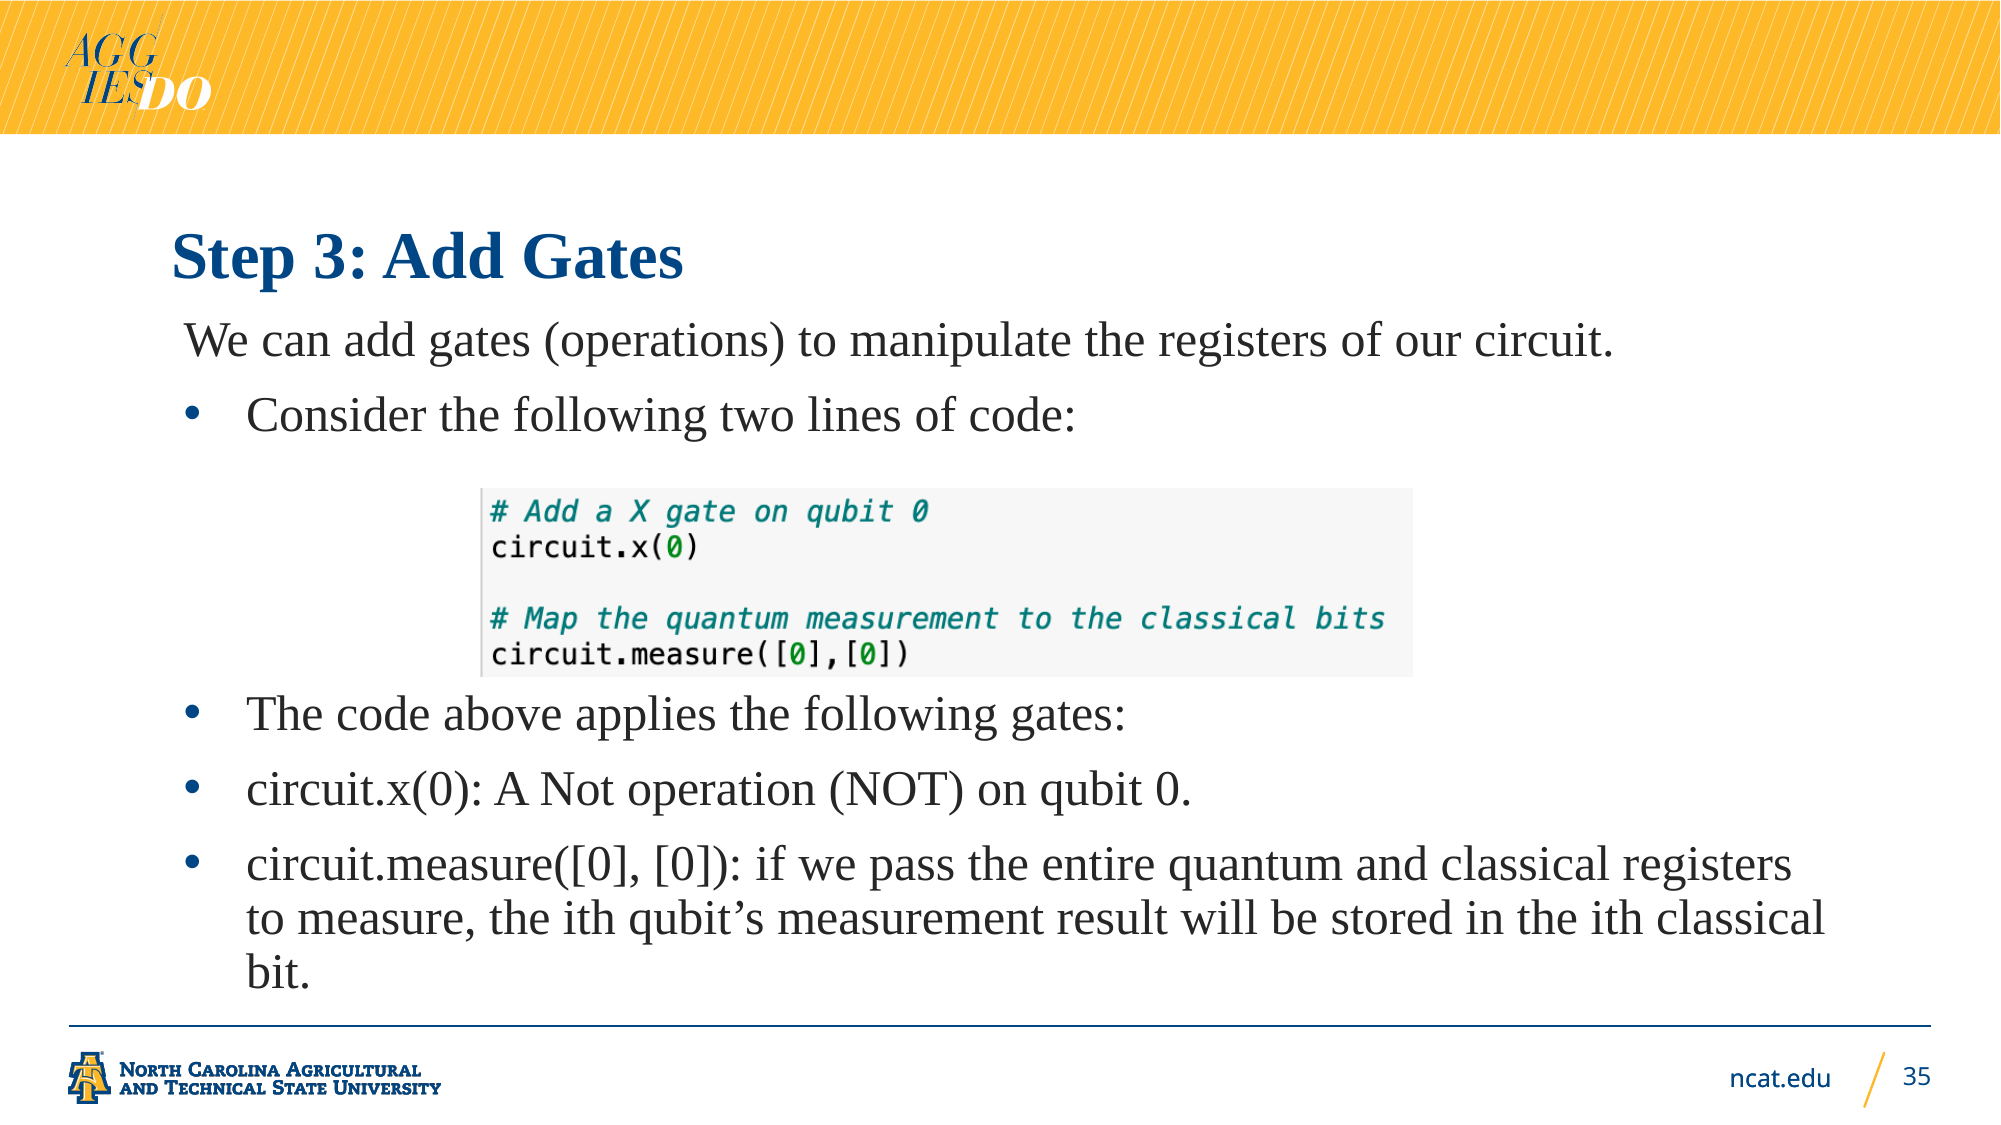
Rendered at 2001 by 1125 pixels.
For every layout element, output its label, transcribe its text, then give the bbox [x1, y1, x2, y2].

picture [63, 13, 211, 120]
picture [468, 488, 1413, 677]
picture [68, 1051, 441, 1104]
list We can add gates (operations) to manipulate the registers of our circuit. Consider the following two lines of code: The code above applies the following gates: circuit.x(0): A Not operation (NOT) on qubit 0. circuit.measure([0], [0]): if we pass the entire quantum and classical registers to measure, the ith qubit’s measurement result will be stored in the ith classical bit. [156, 306, 1844, 1017]
slide_number 35 [1851, 1052, 1932, 1103]
title Step 3: Add Gates [156, 213, 1844, 306]
